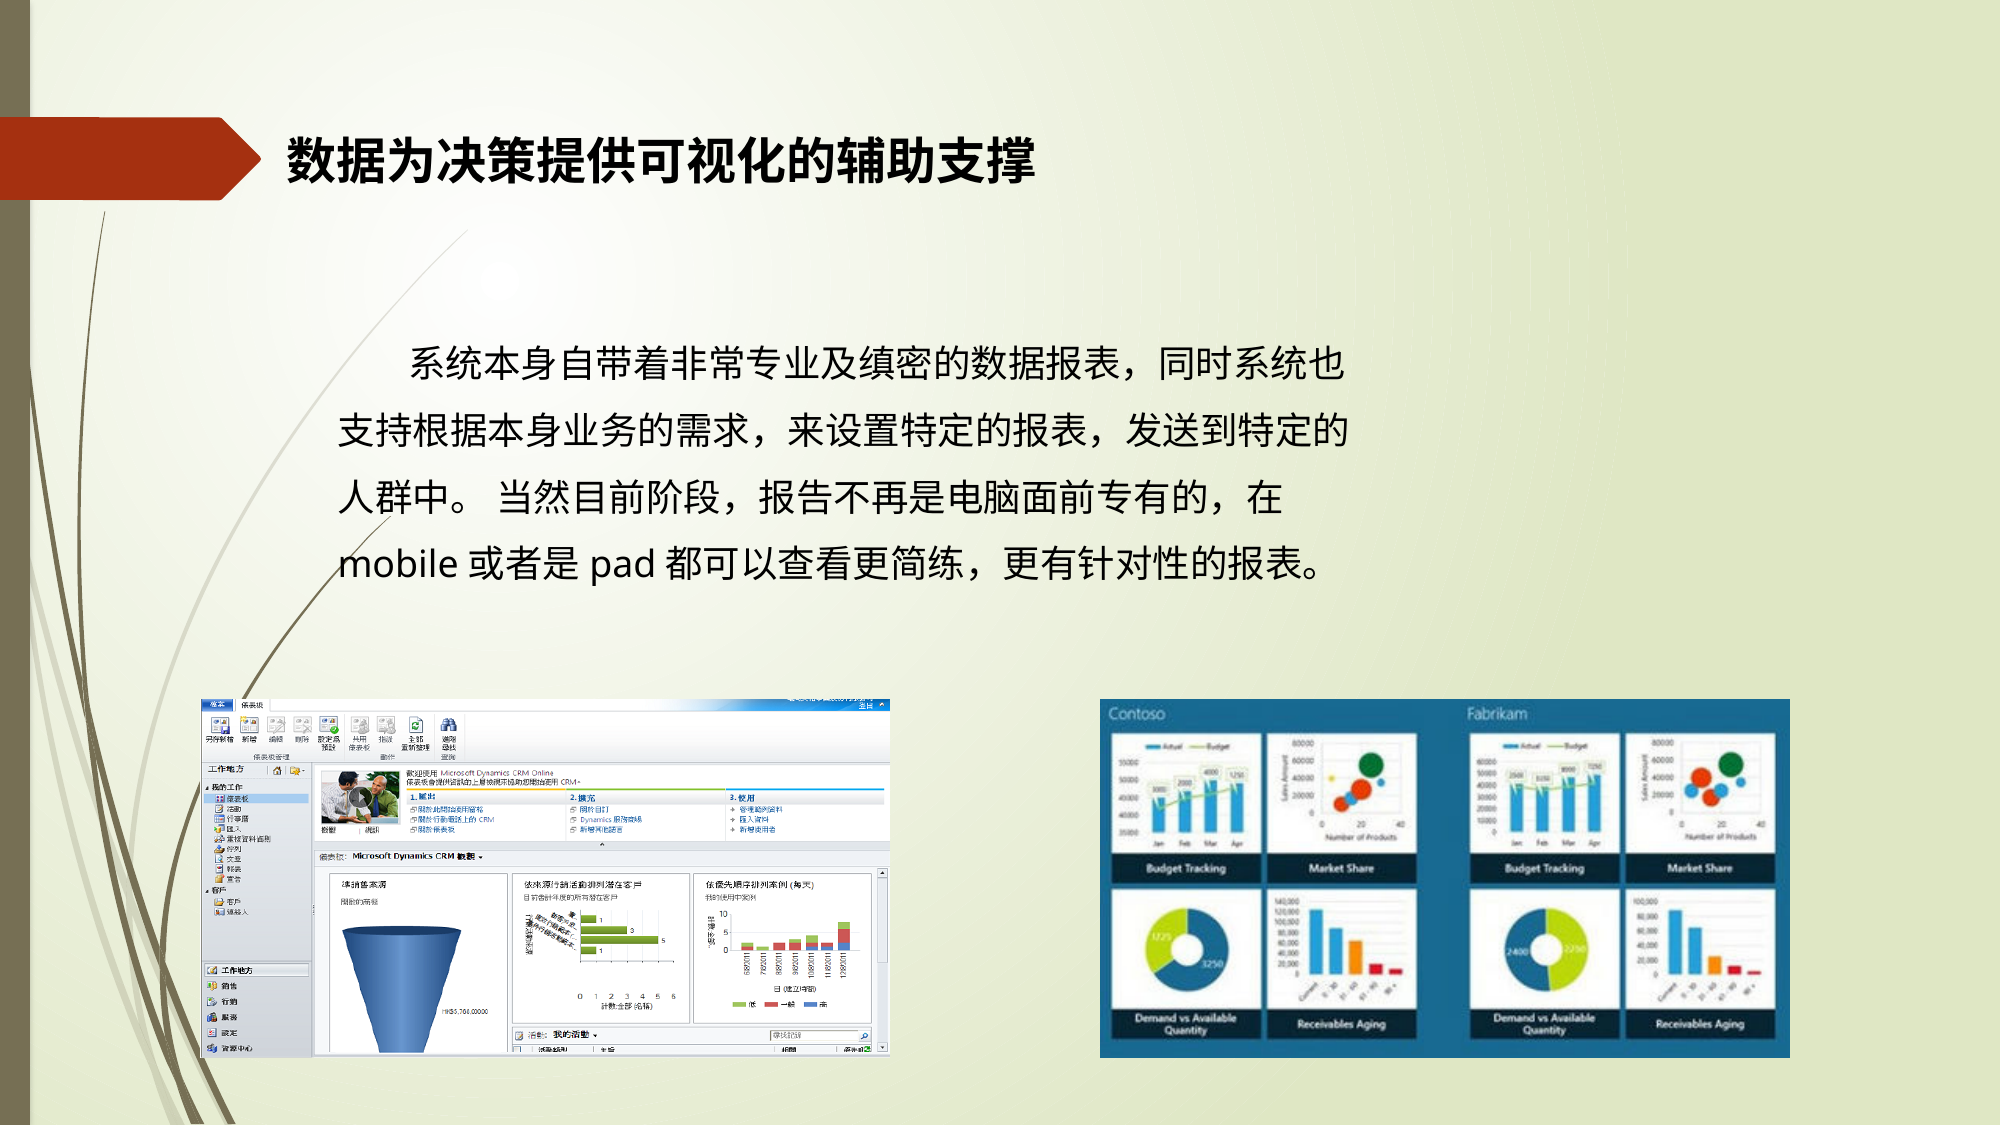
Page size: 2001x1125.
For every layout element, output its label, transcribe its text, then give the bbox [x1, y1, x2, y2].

text_box 系统本身自带着非常专业及缜密的数据报表，同时系统也 支持根据本身业务的需求，来设置特定的报表，发送到特定的 人群中。 当然目前阶段，报告不再是电脑面前专有的，在 mobile或者是pad都可以查看更简练，更有针对性的报表。 [337, 337, 1350, 593]
text_box 数据为决策提供可视化的辅助支撑 [286, 125, 1037, 197]
picture [199, 699, 890, 1059]
picture [1099, 699, 1790, 1059]
